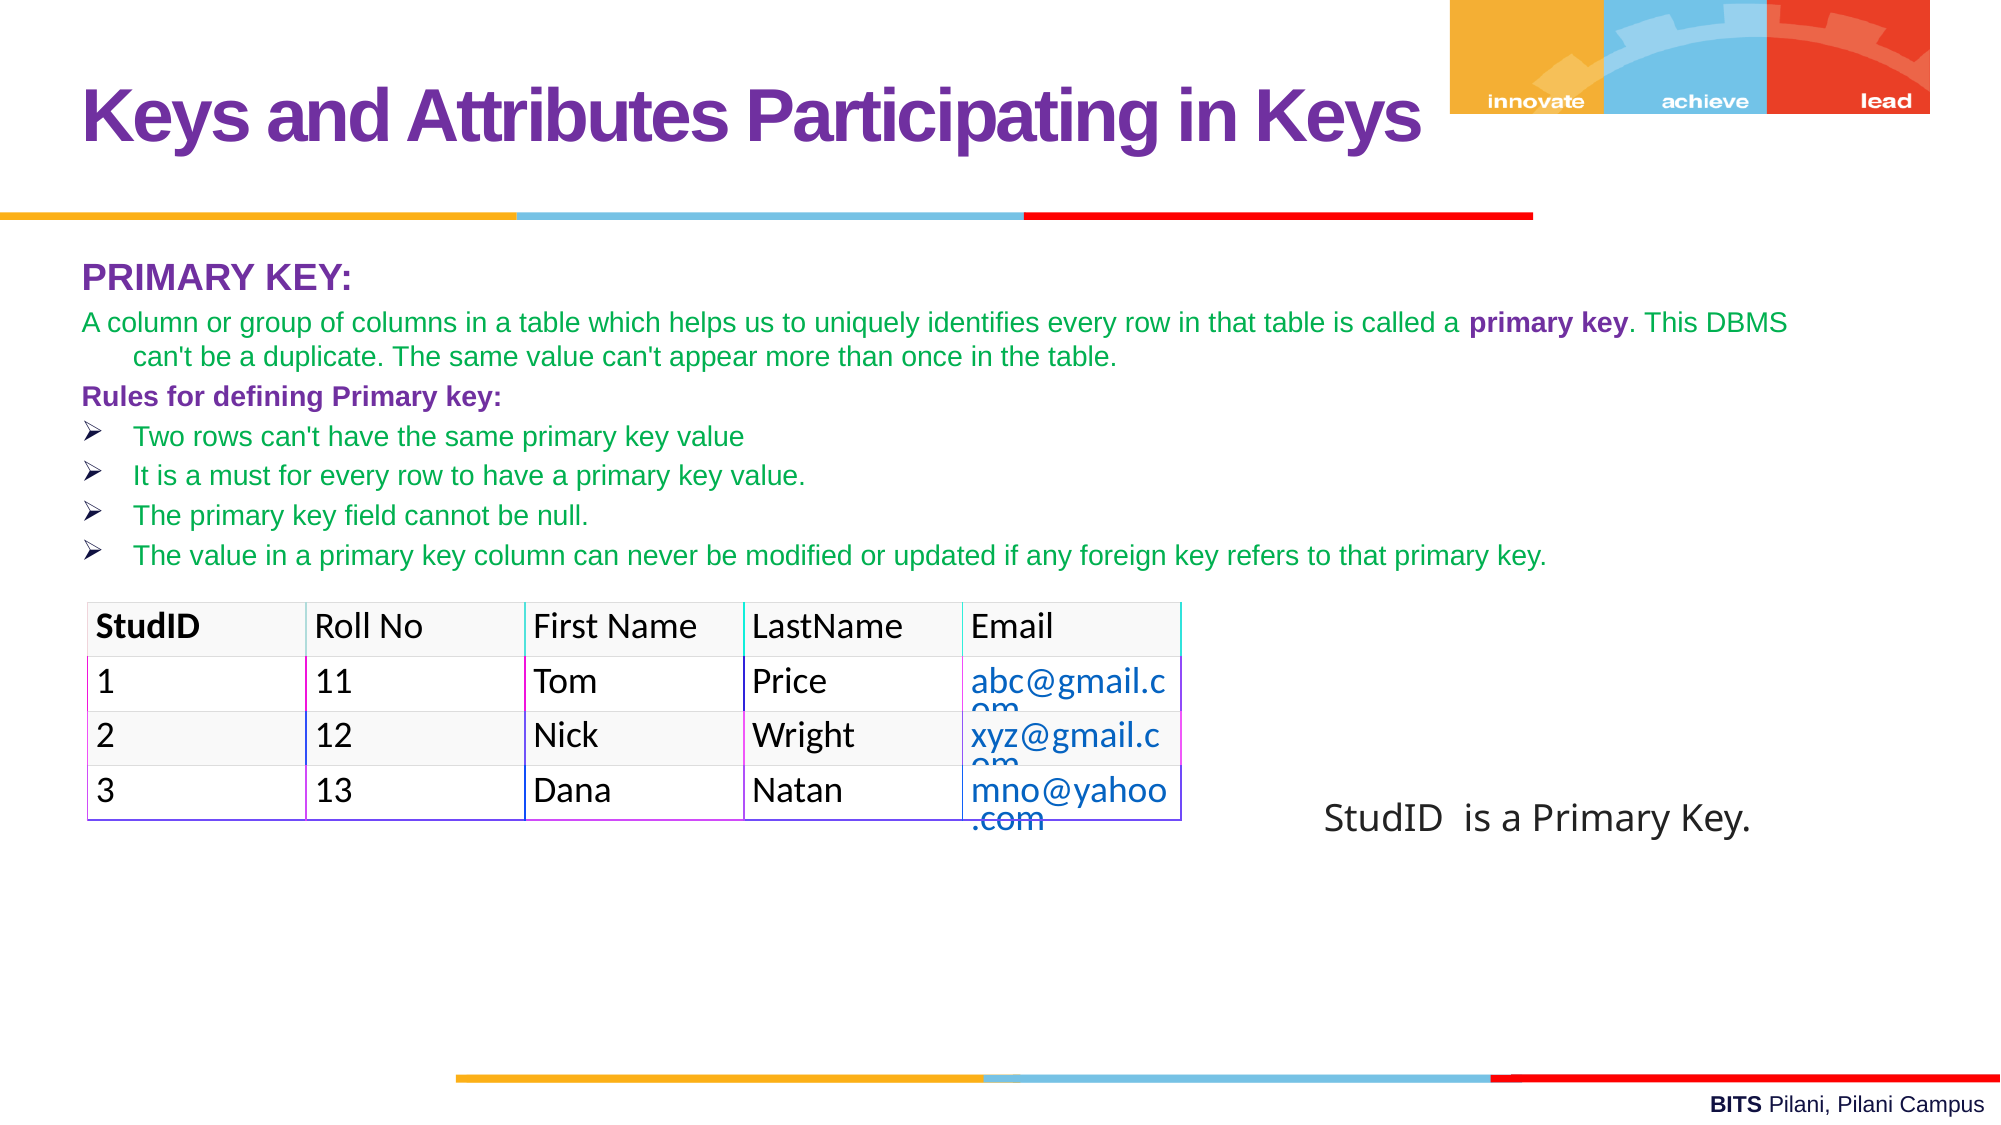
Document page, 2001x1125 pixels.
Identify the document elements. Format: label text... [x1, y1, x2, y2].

table_header LastName [745, 603, 962, 656]
table_cell Wright [745, 712, 962, 765]
list PRIMARY KEY: A column or group of columns in a table which helps us to uniquely identifies every row in that table is called a primary key. This DBMS can't be a duplicate. The same value can't appear more than once in the table. Rules for defining Primary key: Two rows can't have the same primary key value It is a must for every row to have a primary key value. The primary key field cannot be null. The value in a primary key column can never be modified or updated if any foreign key refers to that primary key. [66, 245, 1821, 585]
table_header StudID [88, 603, 305, 656]
table_cell Tom [526, 657, 743, 711]
table_cell 12 [307, 712, 524, 765]
table_cell 13 [307, 766, 524, 819]
table_cell 2 [88, 712, 305, 765]
table_cell 11 [307, 657, 524, 711]
table_cell mno@yahoo.com [963, 766, 1180, 819]
list Keys and Attributes Participating in Keys [66, 24, 1450, 213]
table_cell Nick [526, 712, 743, 765]
table_cell Dana [526, 766, 743, 819]
table_cell abc@gmail.com [963, 657, 1180, 711]
table_cell Natan [745, 766, 962, 819]
text_box StudID is a Primary Key. [1309, 786, 1767, 846]
table_cell xyz@gmail.com [963, 712, 1180, 765]
picture [1449, 0, 1930, 114]
table_header Email [963, 603, 1180, 656]
table_header Roll No [307, 603, 524, 656]
table_cell Price [745, 657, 962, 711]
table_cell 3 [88, 766, 305, 819]
table_header First Name [526, 603, 743, 656]
table_cell 1 [88, 657, 305, 711]
